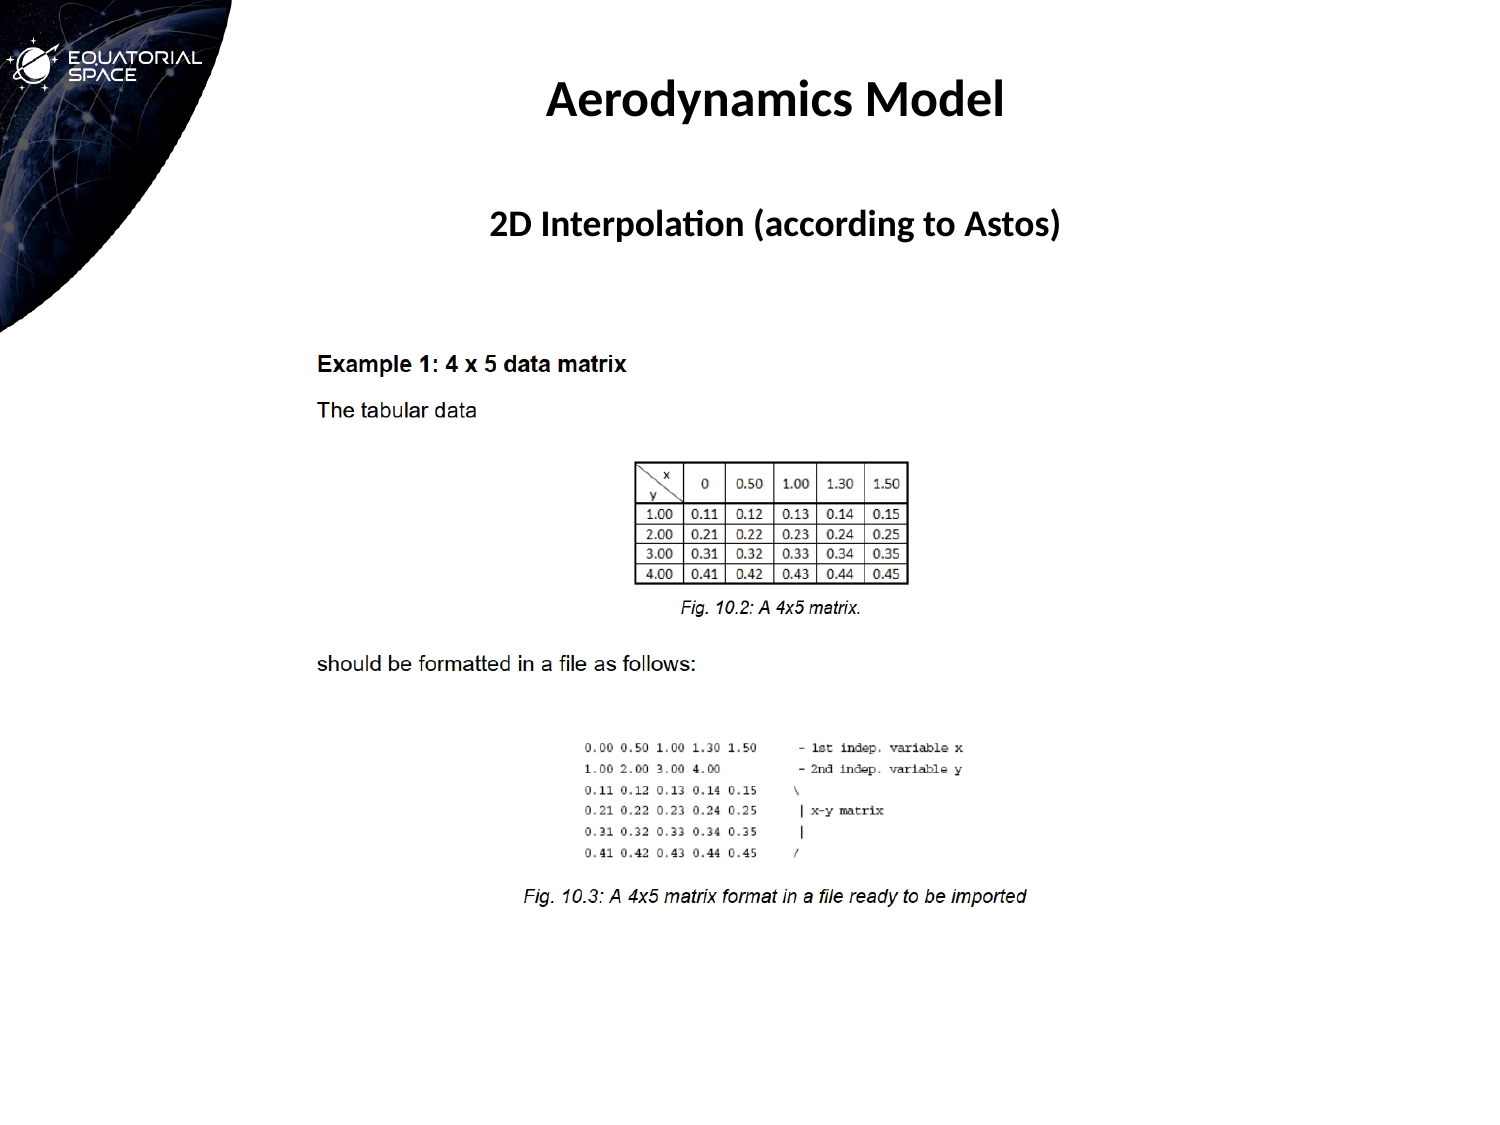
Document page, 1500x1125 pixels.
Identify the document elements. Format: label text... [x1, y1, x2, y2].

picture [510, 722, 1041, 917]
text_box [0, 0, 232, 333]
picture [288, 330, 957, 708]
text_box Aerodynamics Model [513, 57, 1039, 135]
text_box 2D Interpolation (according to Astos) [309, 192, 1242, 252]
